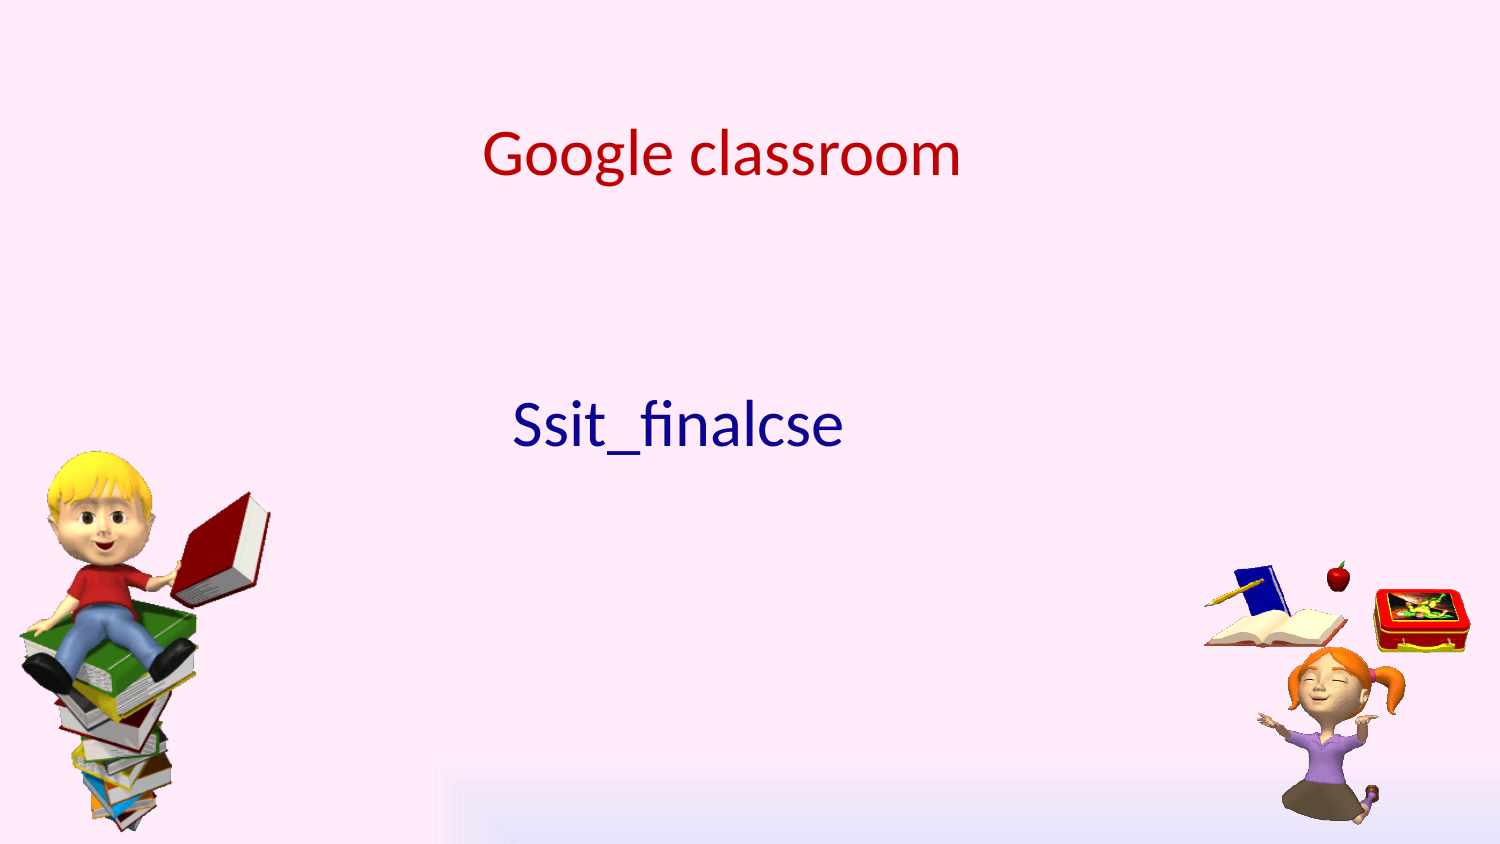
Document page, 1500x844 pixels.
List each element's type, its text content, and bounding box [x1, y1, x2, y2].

picture [1177, 521, 1500, 844]
text_box Ssit_finalcse [395, 374, 963, 466]
picture [0, 438, 337, 844]
text_box Google classroom [407, 102, 975, 194]
